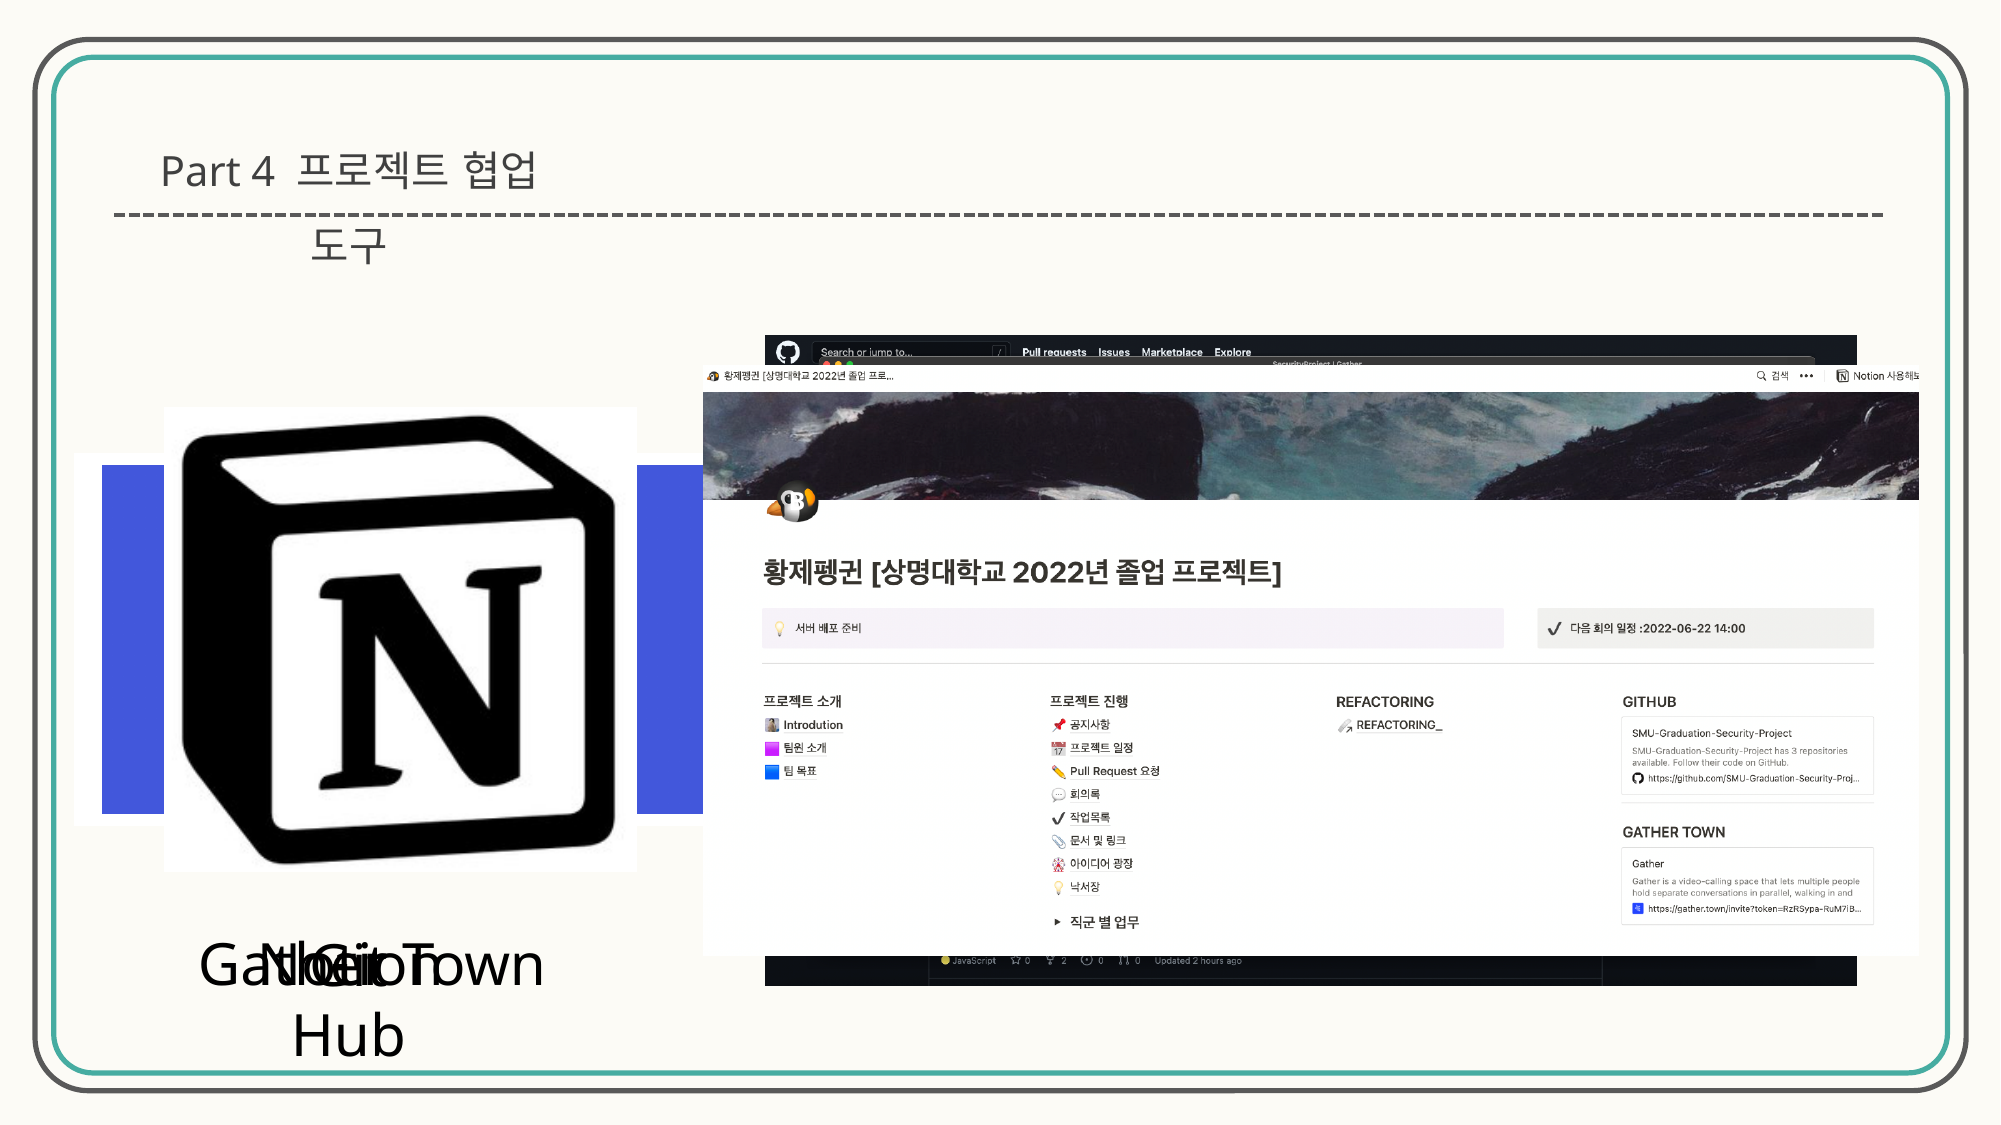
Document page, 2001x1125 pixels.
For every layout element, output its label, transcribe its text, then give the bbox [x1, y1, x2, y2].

text_box Part 4 프로젝트 협업 도구 [114, 215, 585, 278]
text_box [33, 38, 1968, 1092]
text_box Part 4 프로젝트 협업 도구 [114, 112, 585, 214]
picture [74, 335, 1919, 986]
